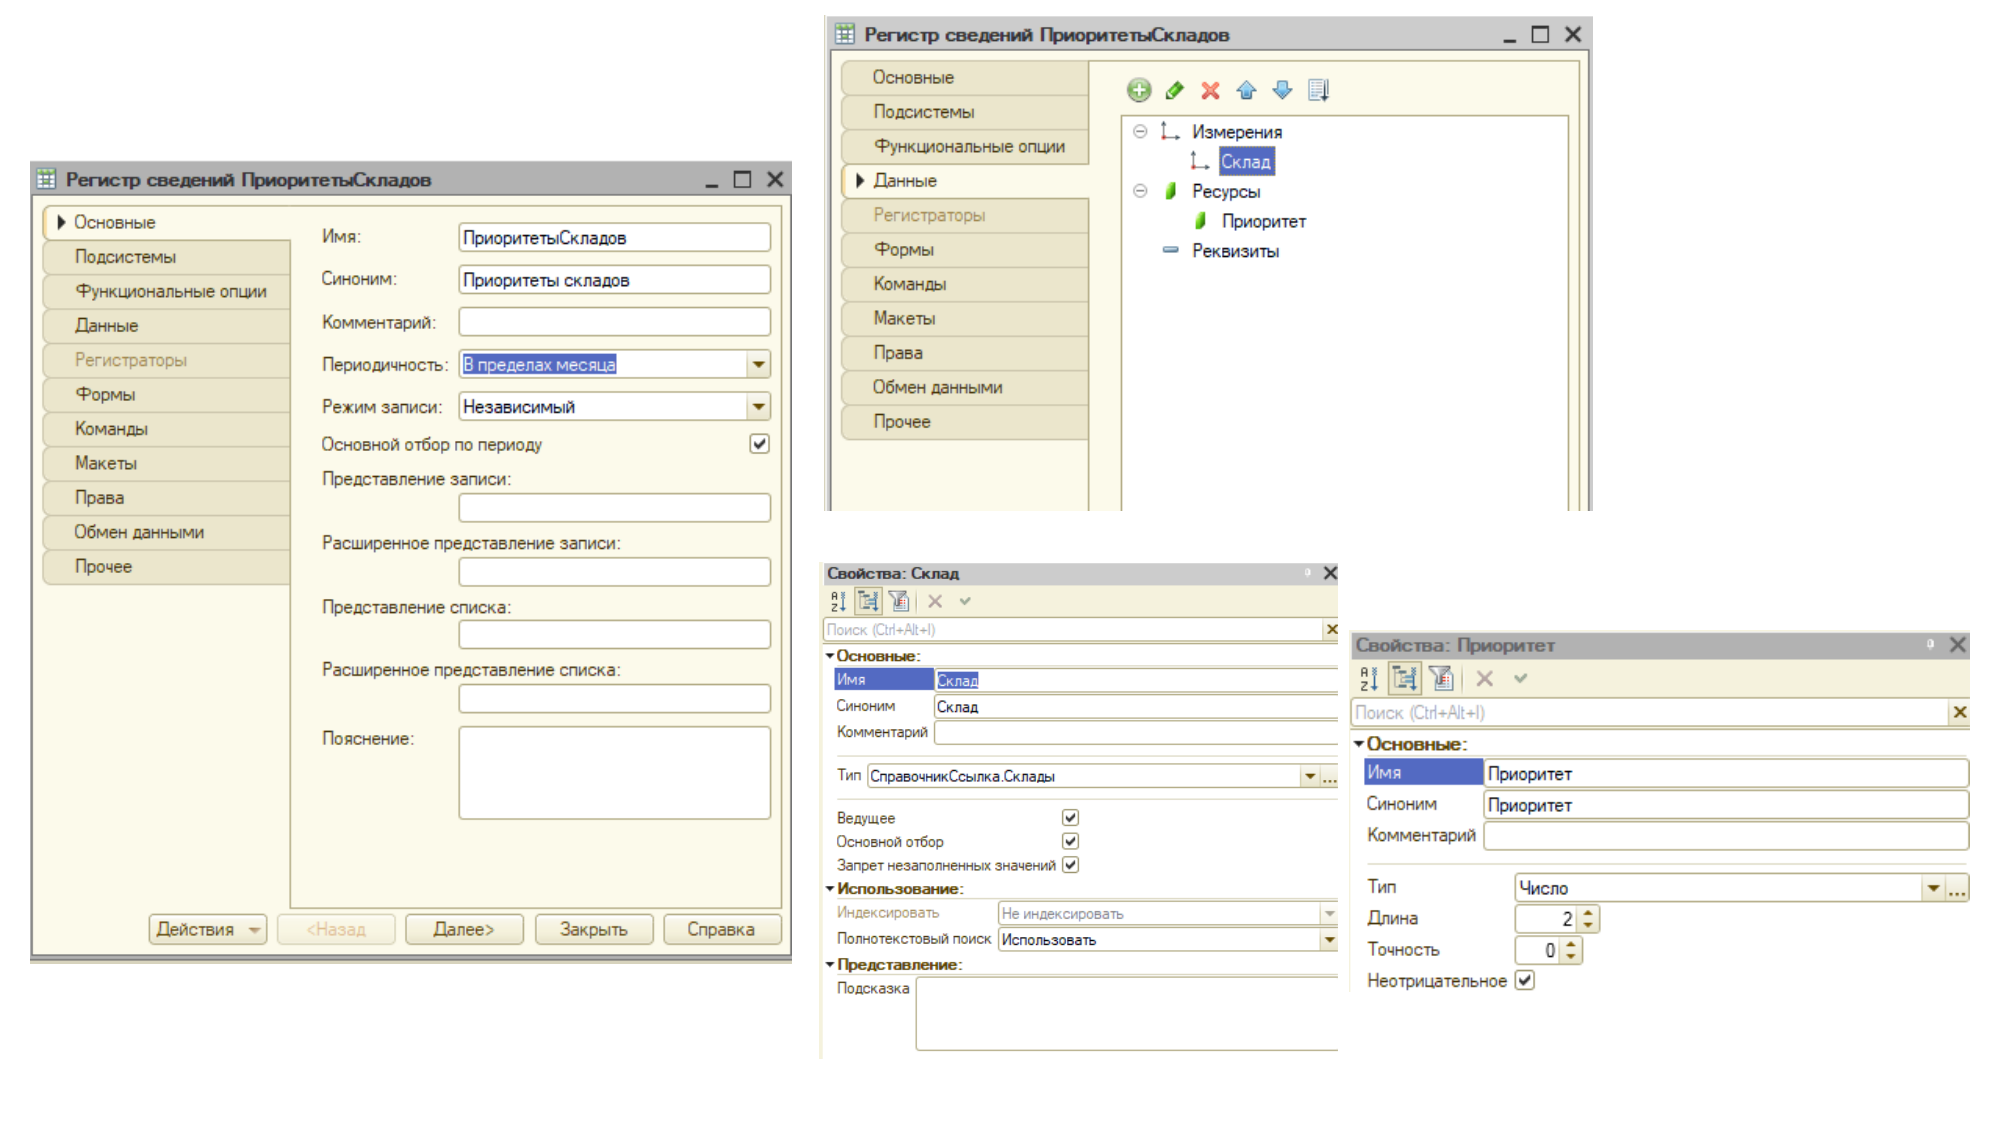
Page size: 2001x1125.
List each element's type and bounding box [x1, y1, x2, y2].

picture [30, 160, 792, 965]
picture [819, 562, 1338, 1059]
picture [824, 15, 1593, 511]
picture [1349, 630, 1970, 992]
